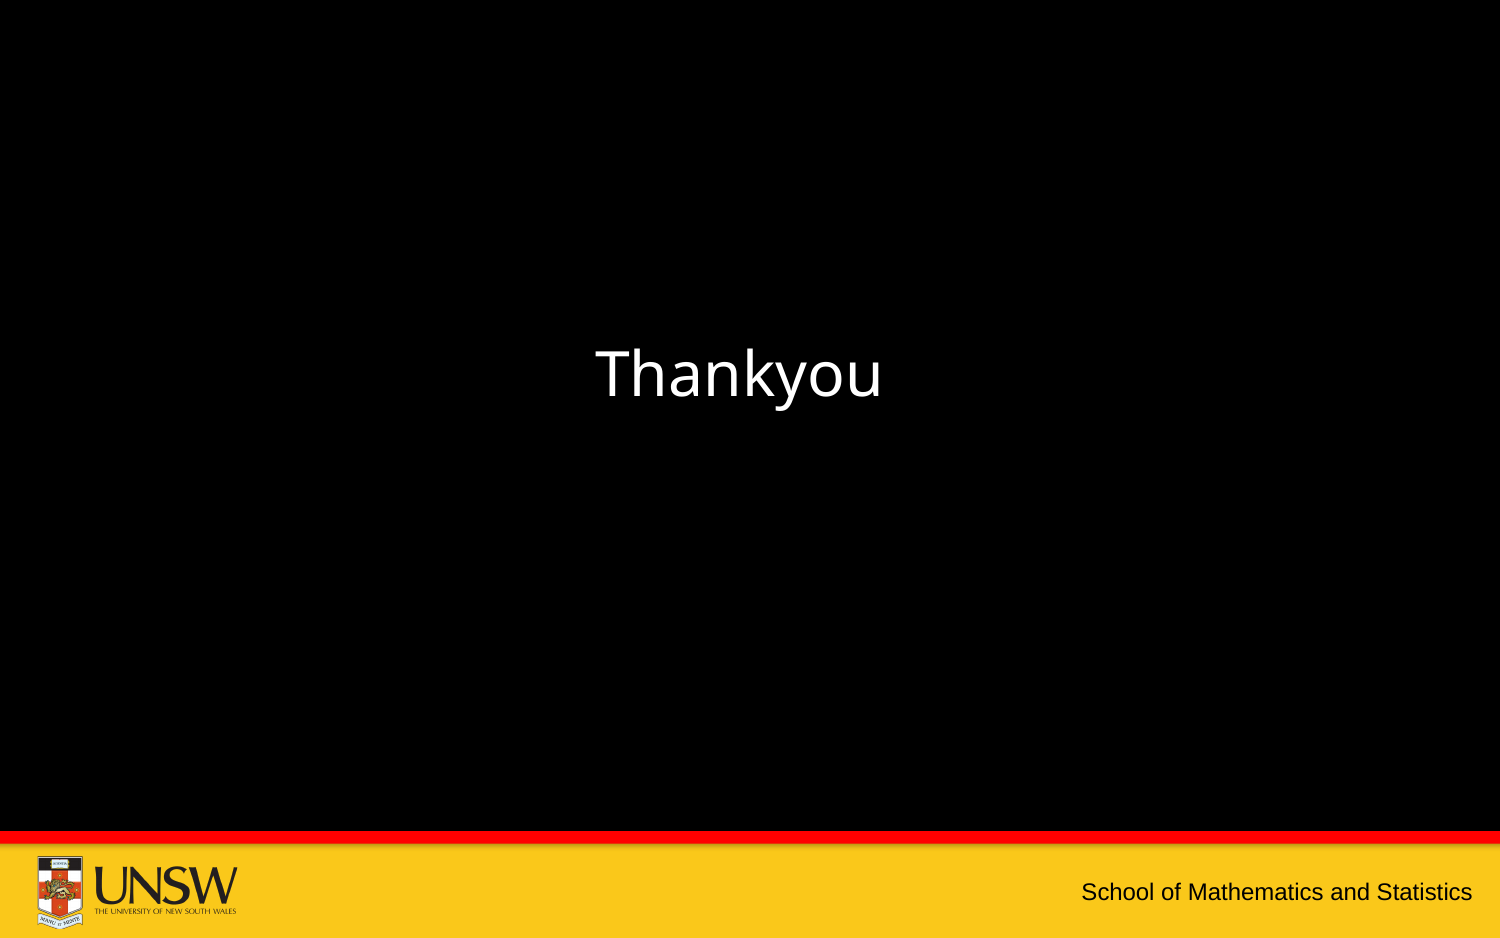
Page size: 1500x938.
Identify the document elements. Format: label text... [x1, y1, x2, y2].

title Thankyou [64, 326, 1415, 436]
